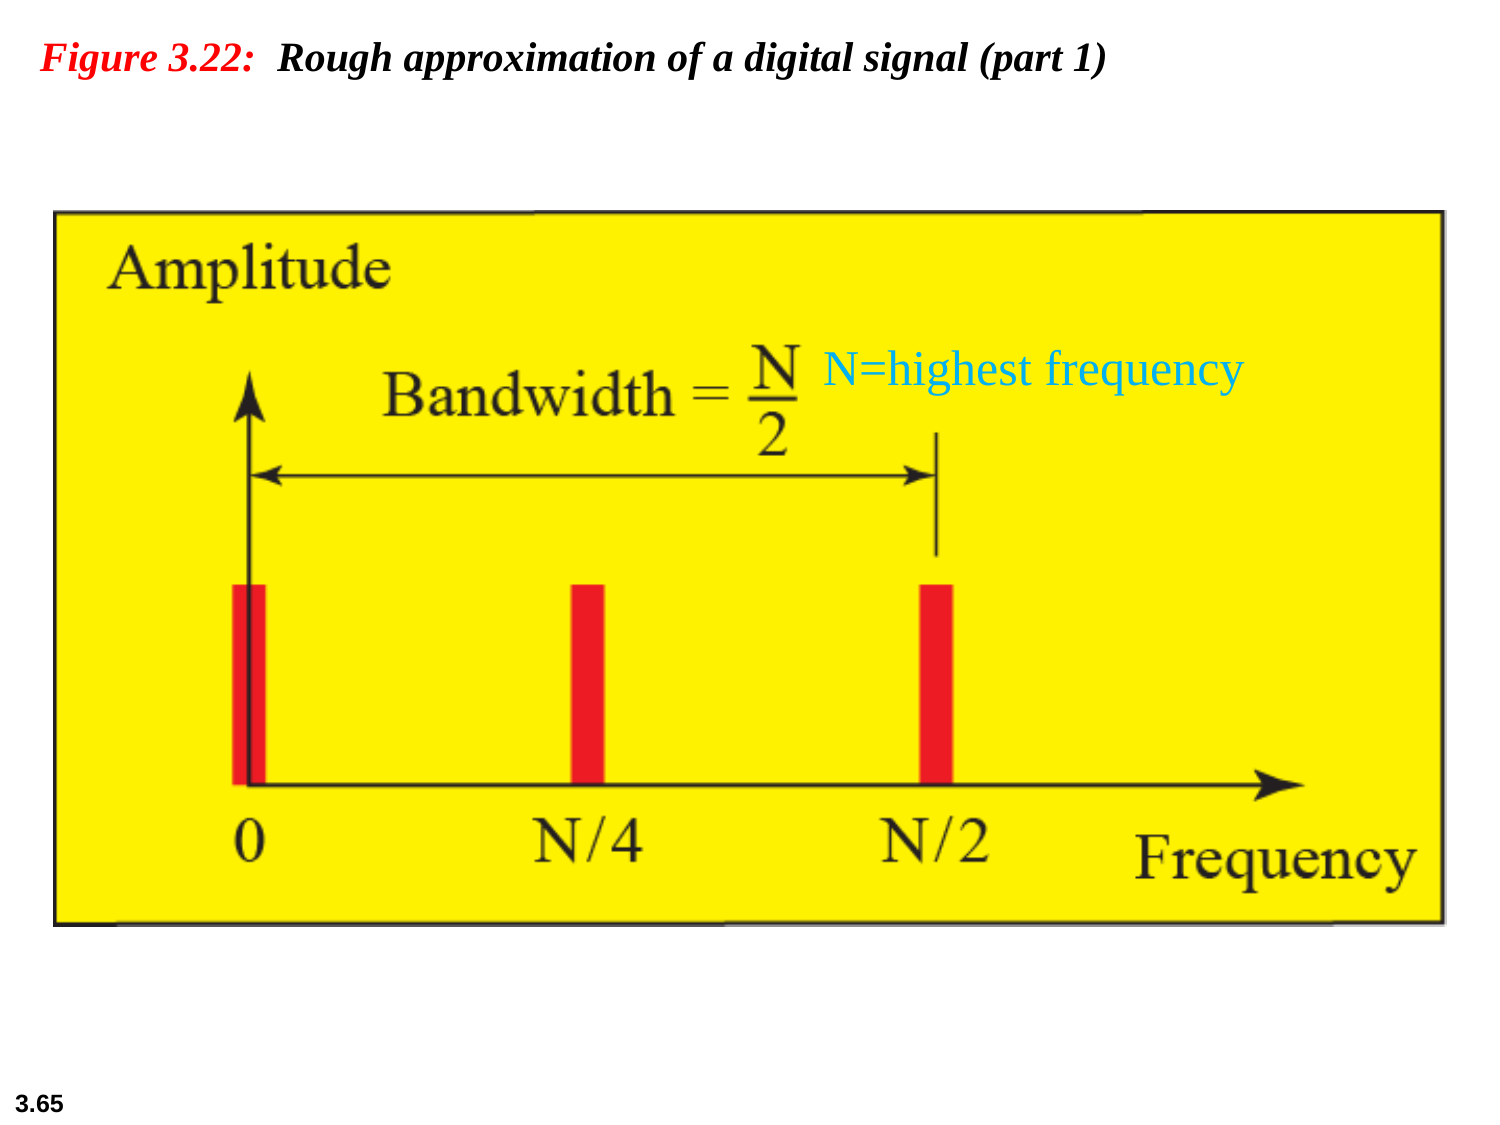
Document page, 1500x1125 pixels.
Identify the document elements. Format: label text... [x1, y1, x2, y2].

text_box Figure 3.22: Rough approximation of a digital signal (part 1) [24, 22, 1363, 87]
text_box 3.65 [0, 1049, 313, 1125]
picture [53, 210, 1447, 928]
